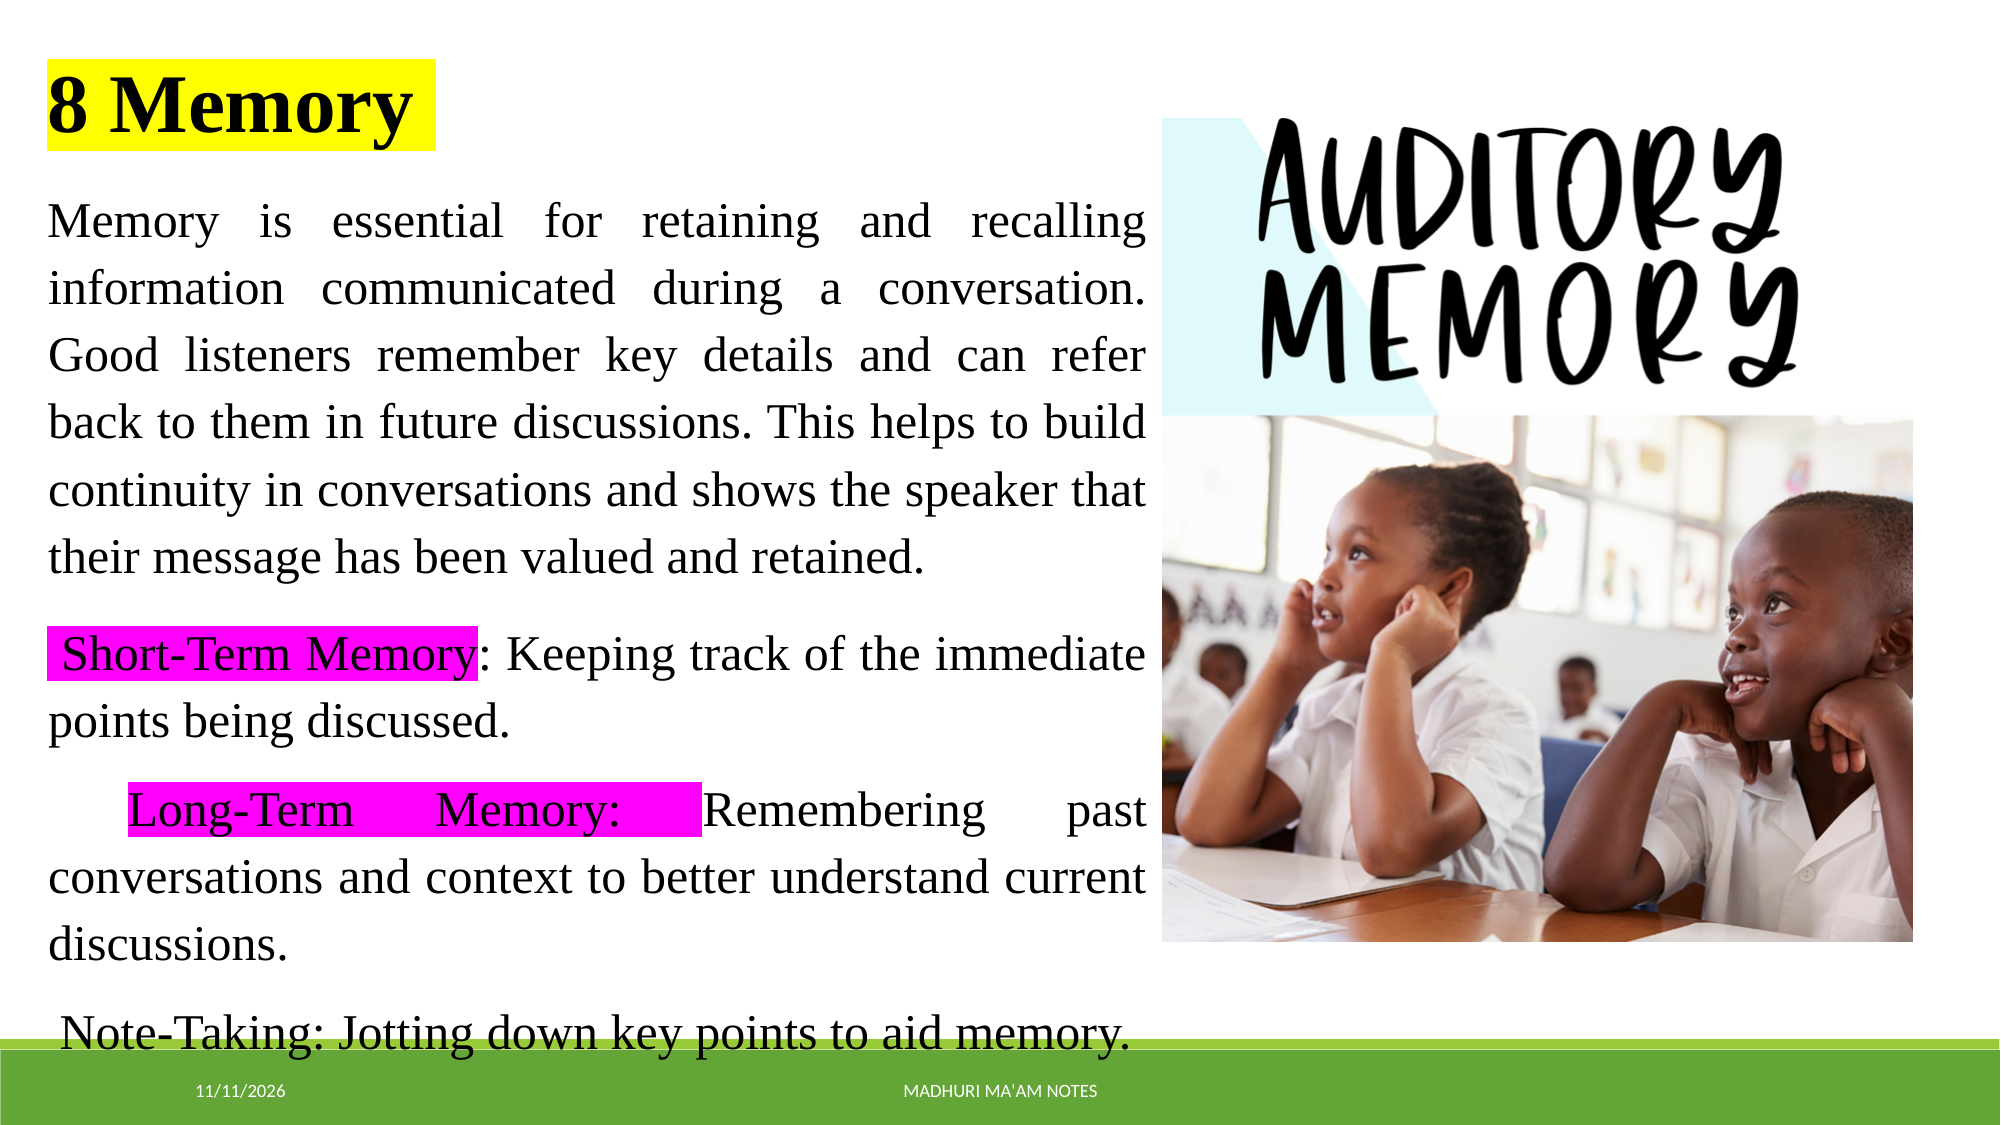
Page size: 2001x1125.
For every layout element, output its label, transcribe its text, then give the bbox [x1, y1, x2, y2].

footer Madhuri Ma'am Notes [604, 1059, 1396, 1120]
text_box 8 Memory Memory is essential for retaining and recalling information communicated during a conversation. Good listeners remember key details and can refer back to them in future discussions. This helps to build continuity in conversations and shows the speaker that their message has been valued and retained. Short-Term Memory: Keeping track of the immediate points being discussed. Long-Term Memory: Remembering past conversations and context to better understand current discussions. Note-Taking: Jotting down key points to aid memory. [32, 35, 1162, 1067]
picture [1161, 118, 1913, 943]
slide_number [180, 1059, 586, 1120]
